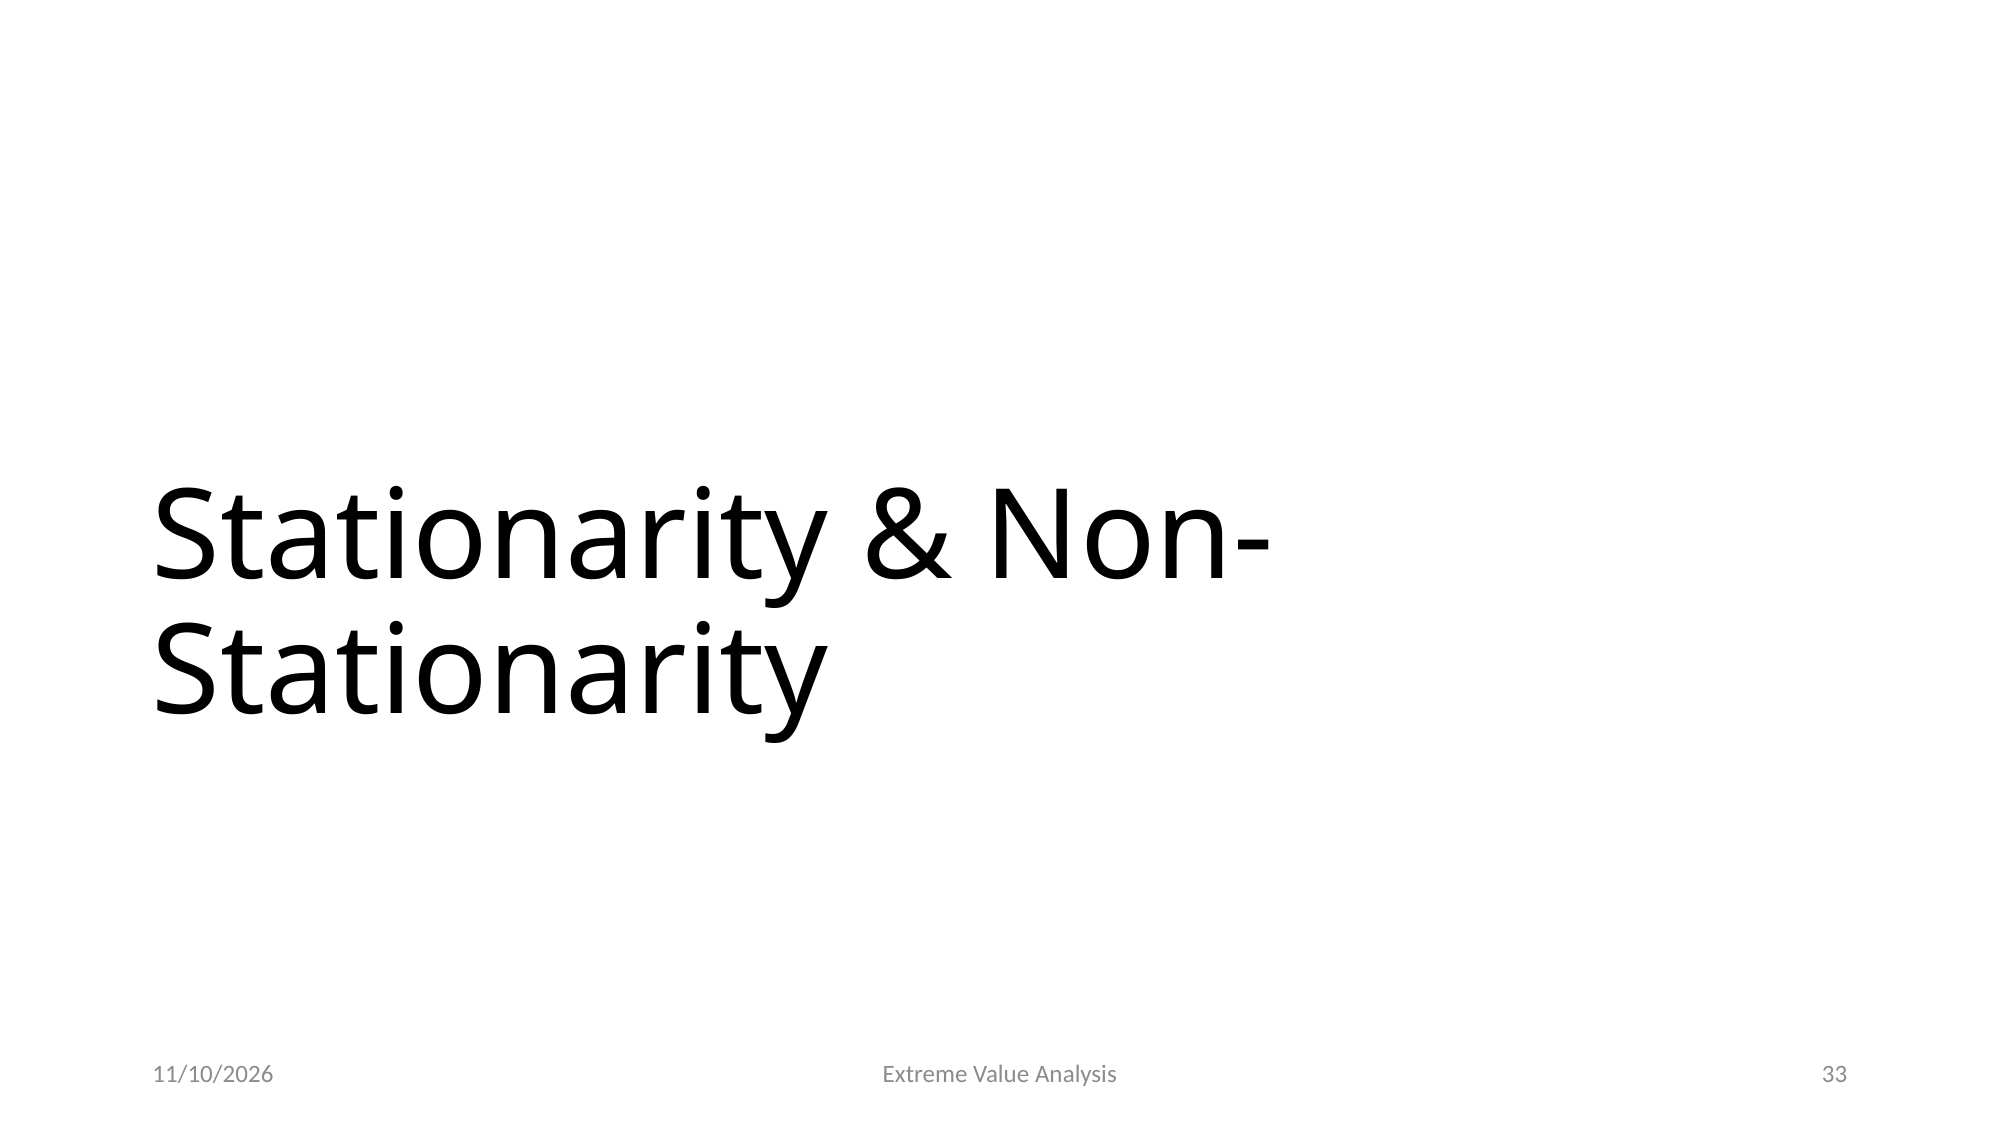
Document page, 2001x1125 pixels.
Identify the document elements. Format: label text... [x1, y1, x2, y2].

slide_number 33 [1412, 1042, 1863, 1103]
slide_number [137, 1042, 588, 1103]
title Stationarity & Non-Stationarity [136, 280, 1862, 749]
footer Extreme Value Analysis [662, 1042, 1338, 1103]
